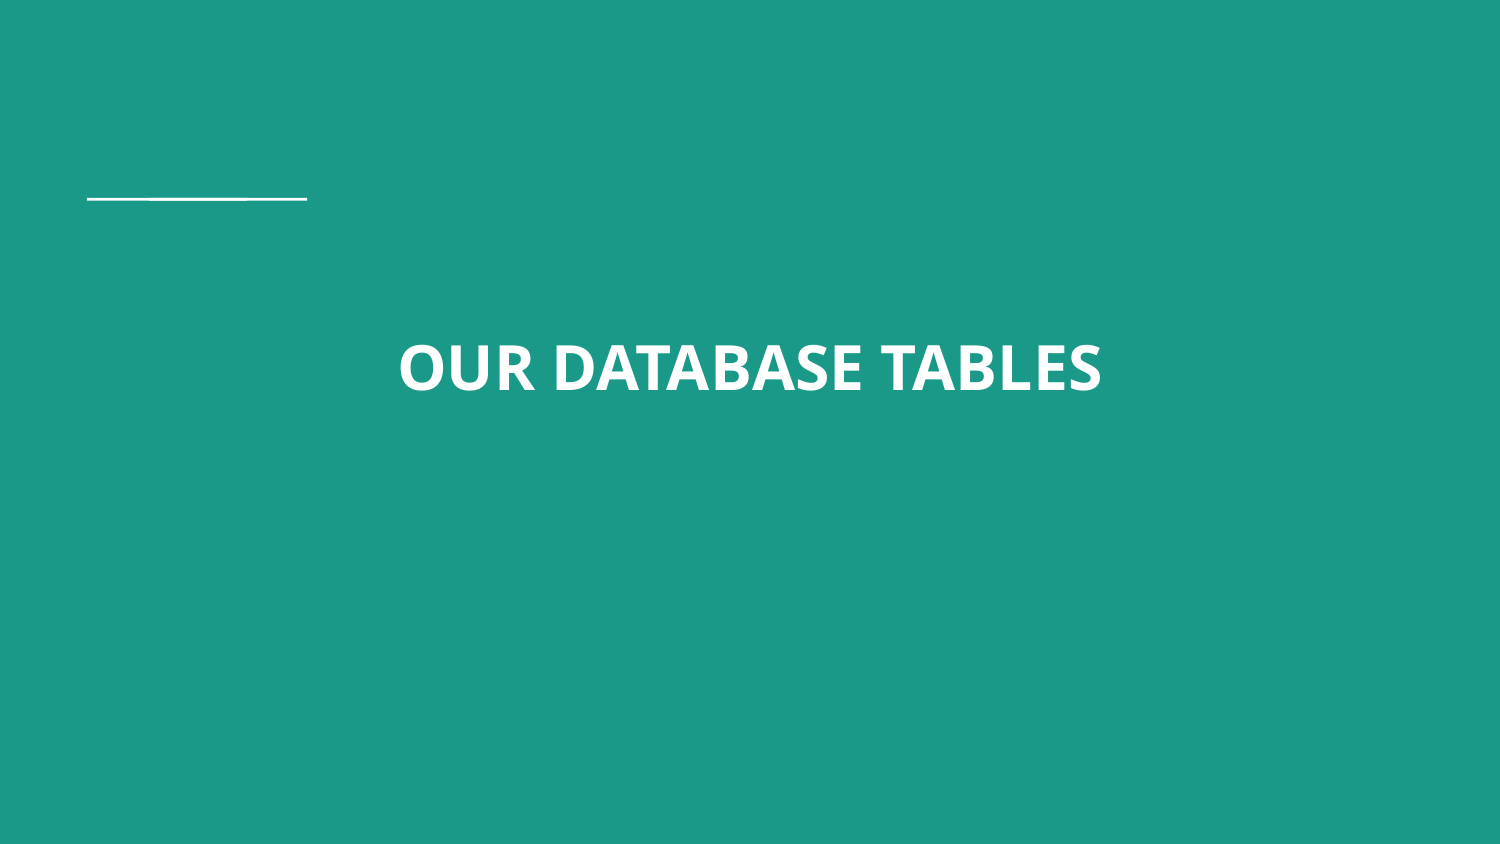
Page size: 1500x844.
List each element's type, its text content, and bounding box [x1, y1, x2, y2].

title OUR DATABASE TABLES [119, 313, 1381, 507]
